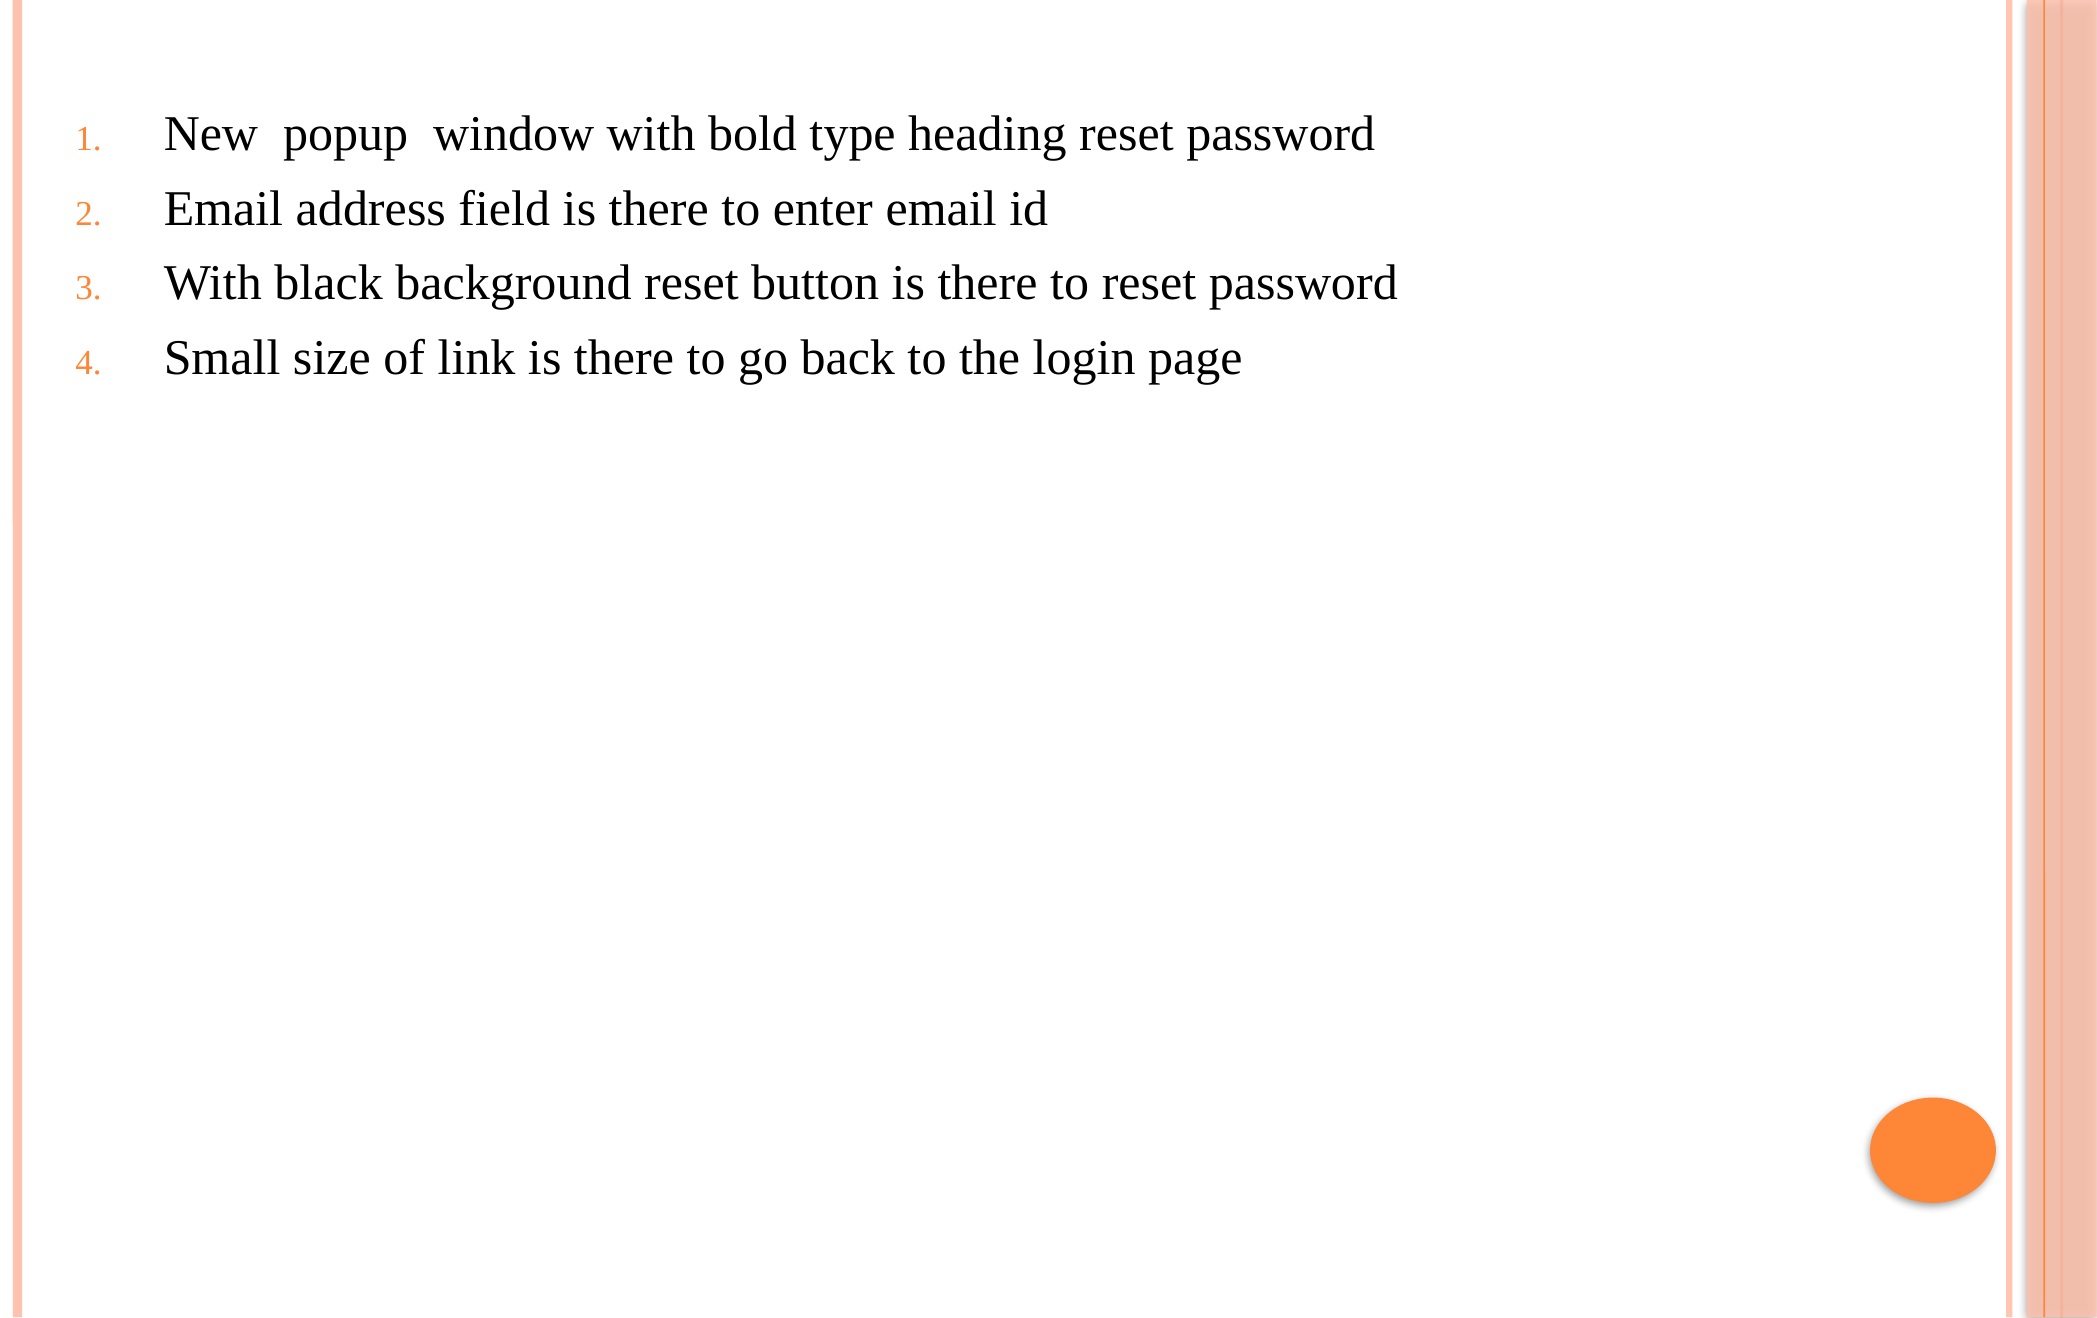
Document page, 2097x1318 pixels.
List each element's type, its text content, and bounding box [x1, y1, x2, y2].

list New popup window with bold type heading reset password Email address field is there to enter email id With black background reset button is there to reset password Small size of link is there to go back to the login page [57, 91, 1973, 1268]
